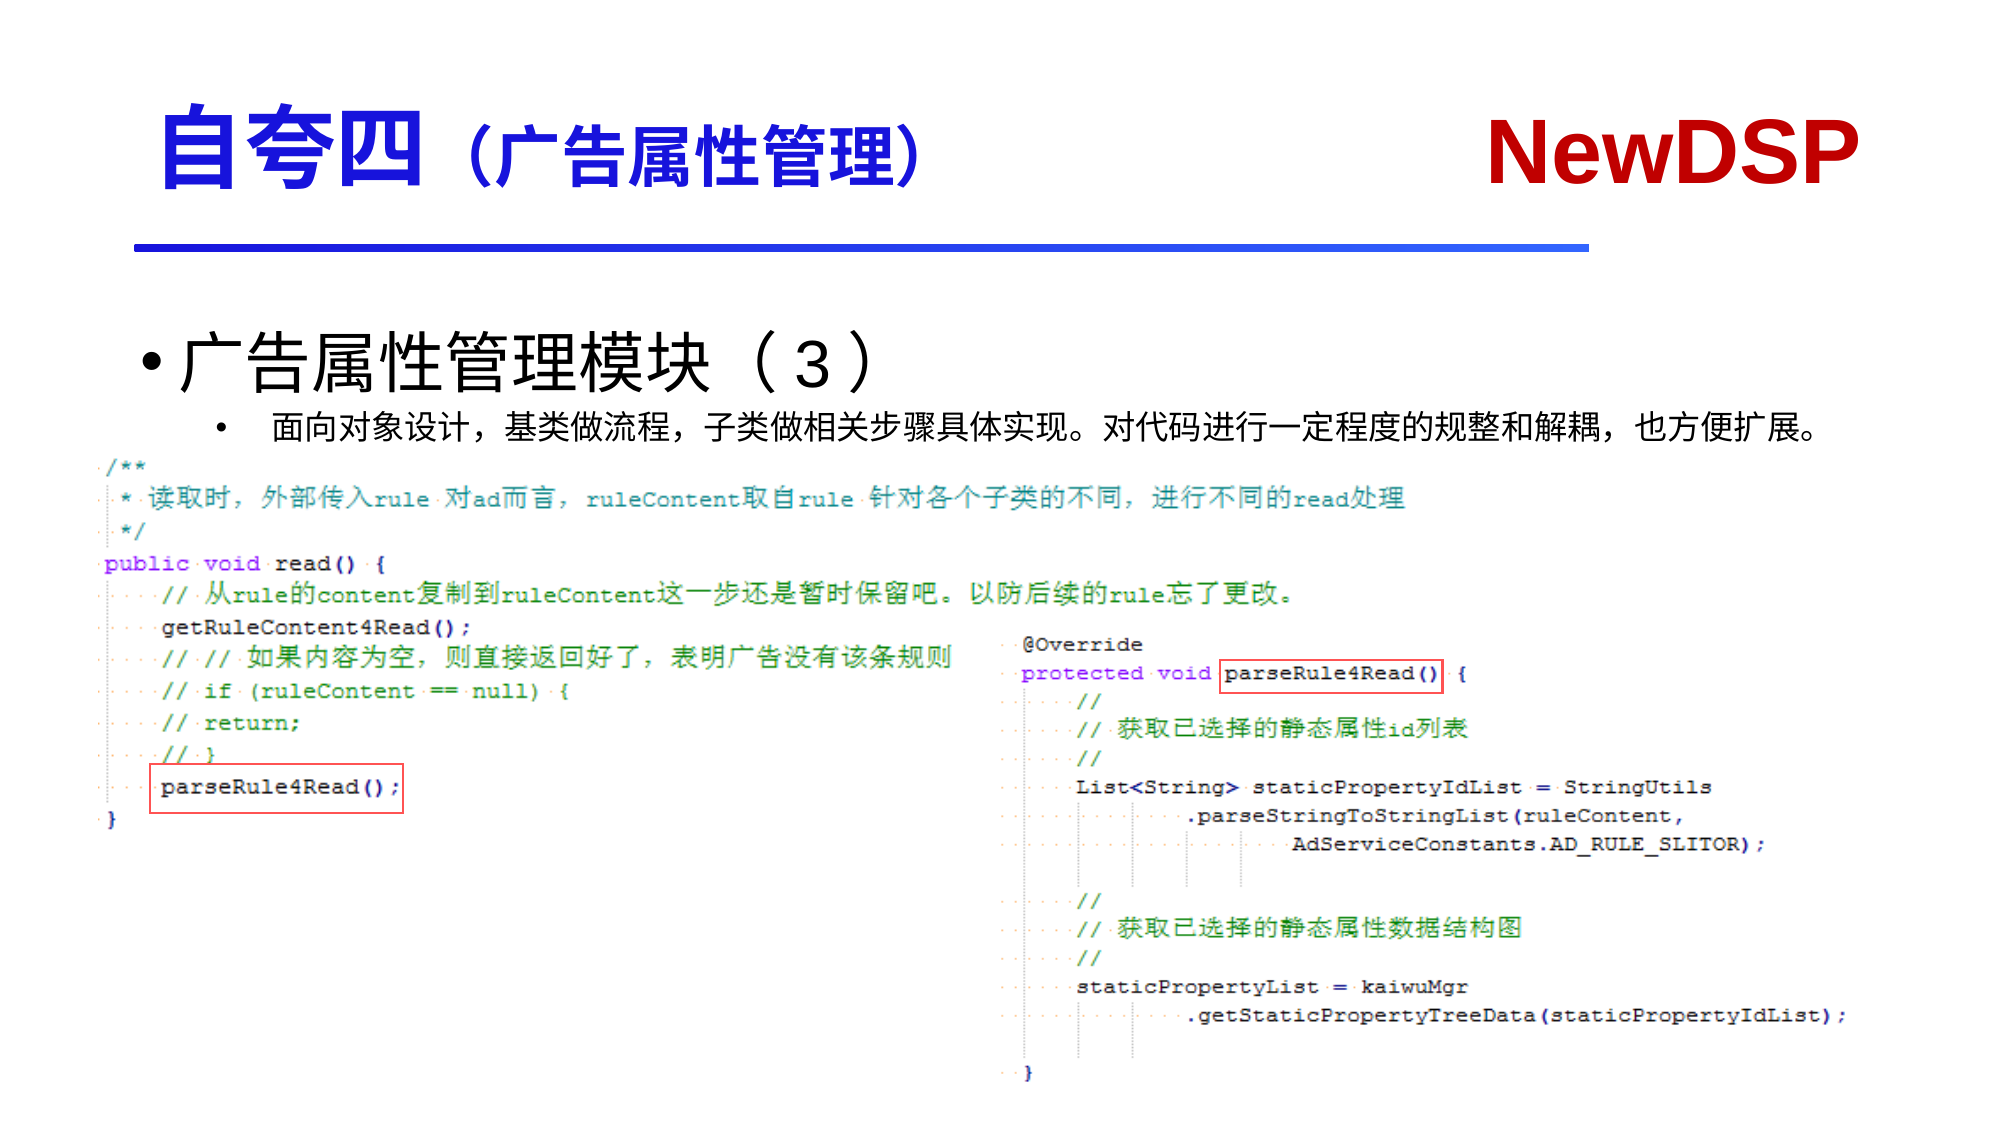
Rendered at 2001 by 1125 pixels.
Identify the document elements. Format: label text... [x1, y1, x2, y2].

title 自夸四（广告属性管理） [136, 59, 1517, 245]
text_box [98, 452, 1429, 833]
list 广告属性管理模块（3） 面向对象设计，基类做流程，子类做相关步骤具体实现。对代码进行一定程度的规整和解耦，也方便扩展。 [125, 272, 1851, 632]
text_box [1000, 632, 1867, 1093]
list 广告属性管理模块（3） 面向对象设计，基类做流程，子类做相关步骤具体实现。对代码进行一定程度的规整和解耦，也方便扩展。 [125, 833, 1851, 1095]
